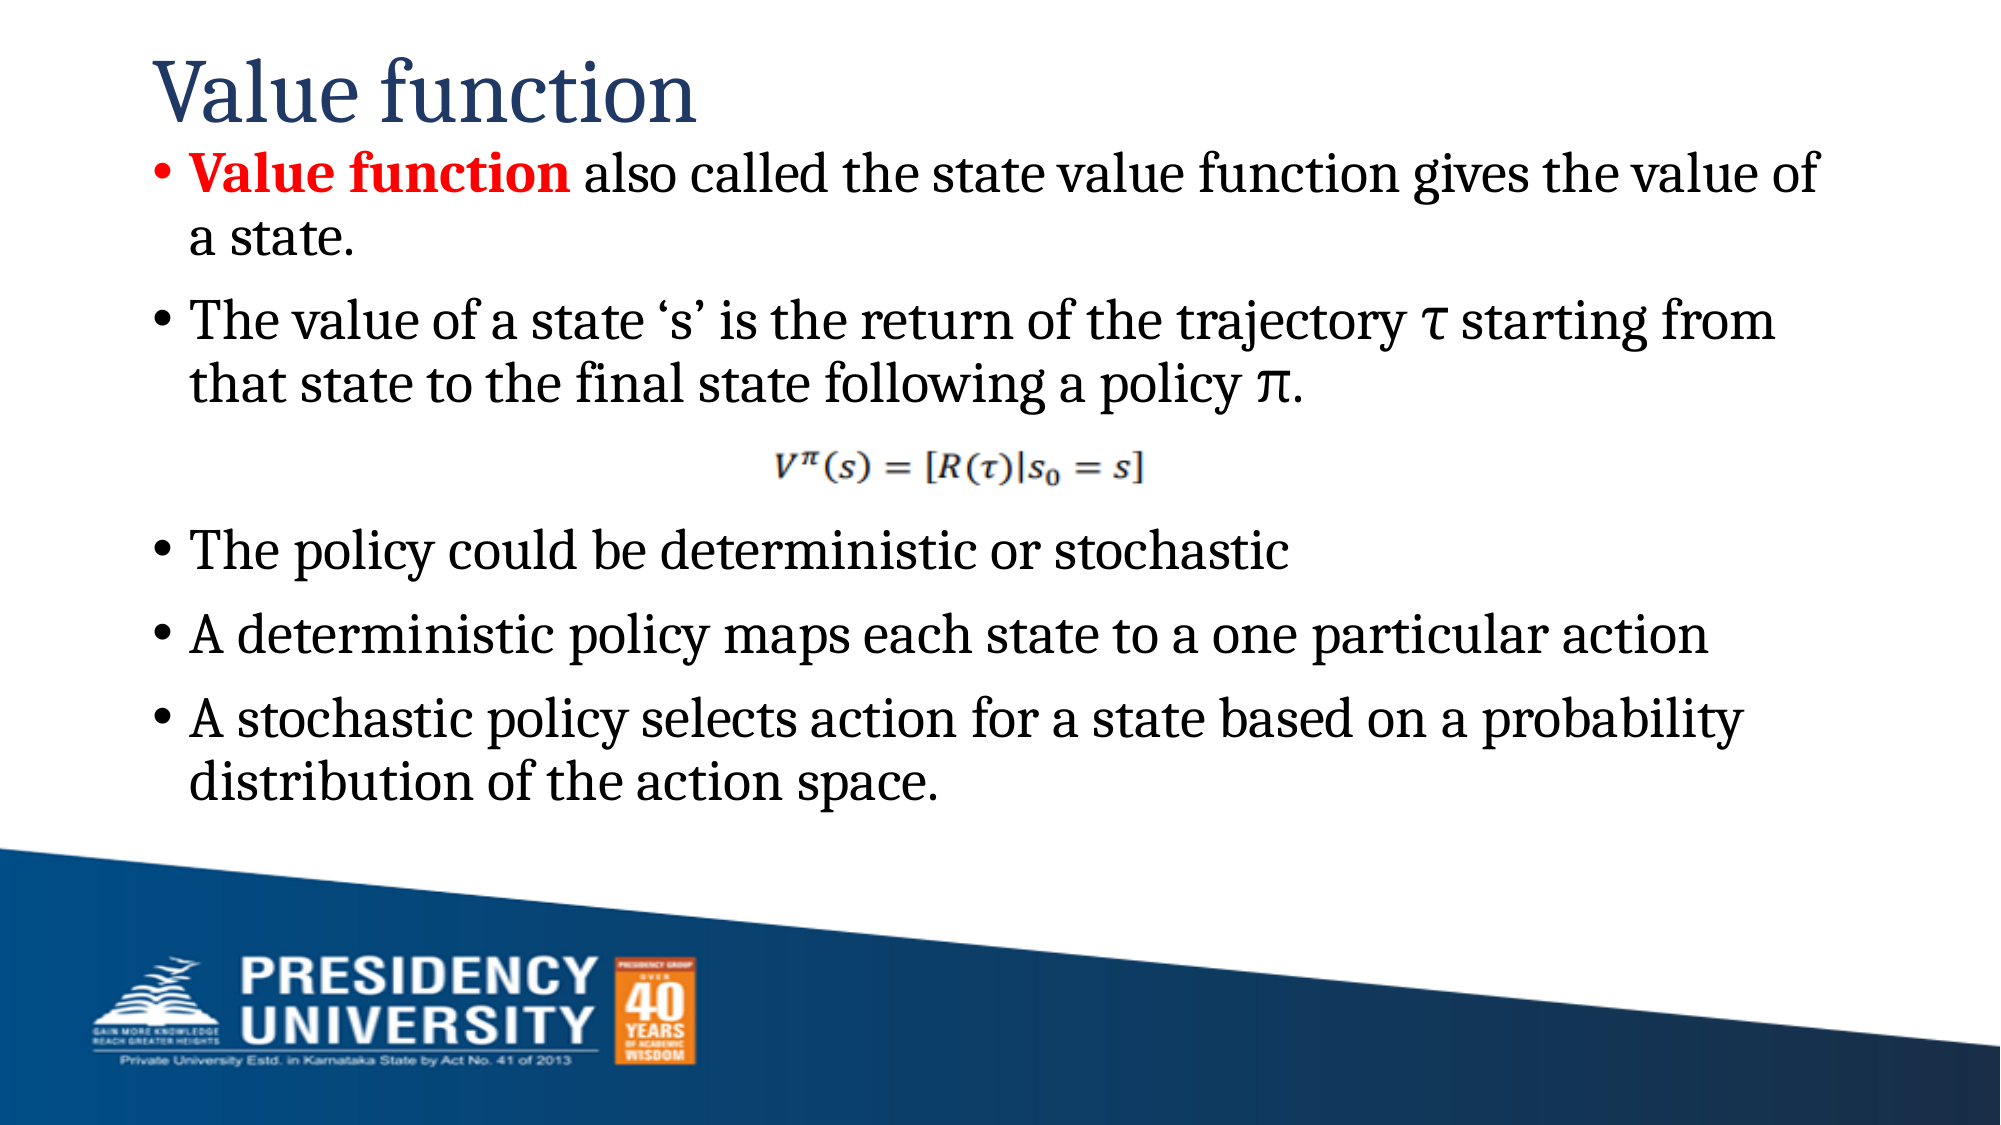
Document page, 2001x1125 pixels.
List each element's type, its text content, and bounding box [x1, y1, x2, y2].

list Value function also called the state value function gives the value of a state. The value of a state ‘s’ is the return of the trajectory τ starting from that state to the final state following a policy π. The policy could be deterministic or stochastic A deterministic policy maps each state to a one particular action A stochastic policy selects action for a state based on a probability distribution of the action space. [137, 134, 1863, 851]
picture [737, 425, 1199, 518]
picture [0, 845, 2000, 1125]
title Value function [137, 51, 1863, 134]
